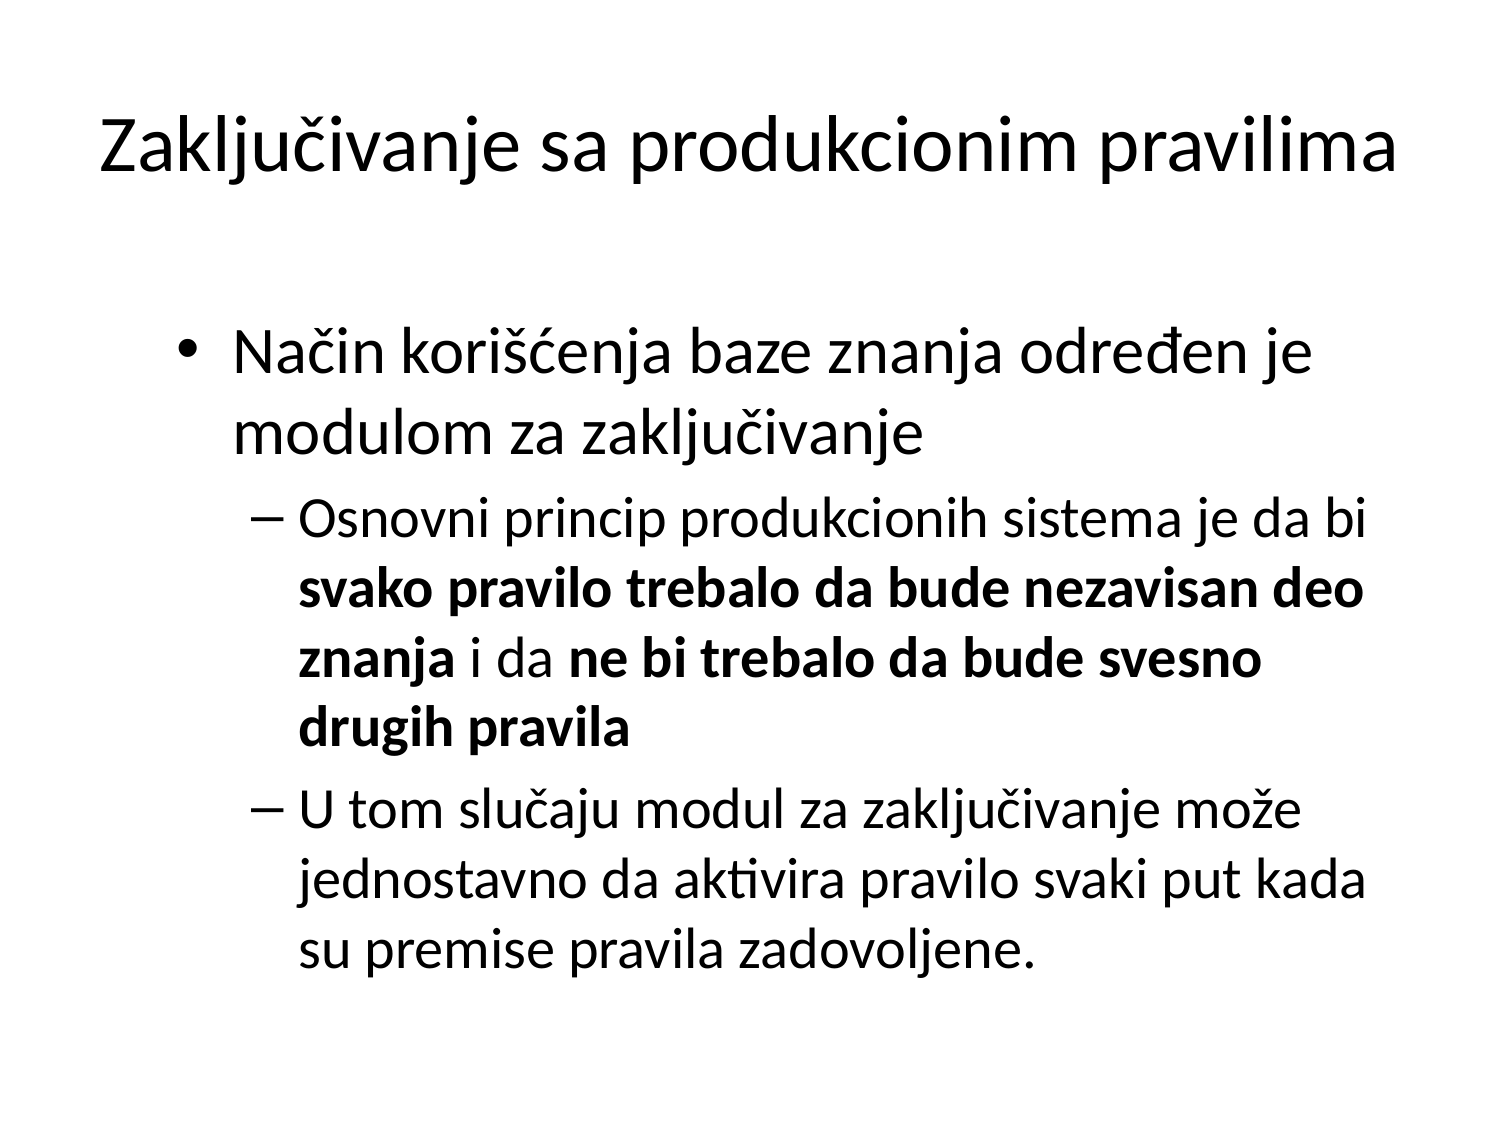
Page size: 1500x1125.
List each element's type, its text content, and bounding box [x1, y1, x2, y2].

title Zaključivanje sa produkcionim pravilima [75, 45, 1425, 233]
list Način korišćenja baze znanja određen je modulom za zaključivanje Osnovni princip produkcionih sistema je da bi svako pravilo trebalo da bude nezavisan deo znanja i da ne bi trebalo da bude svesno drugih pravila U tom slučaju modul za zaključivanje može jednostavno da aktivira pravilo svaki put kada su premise pravila zadovoljene. [161, 299, 1425, 1007]
